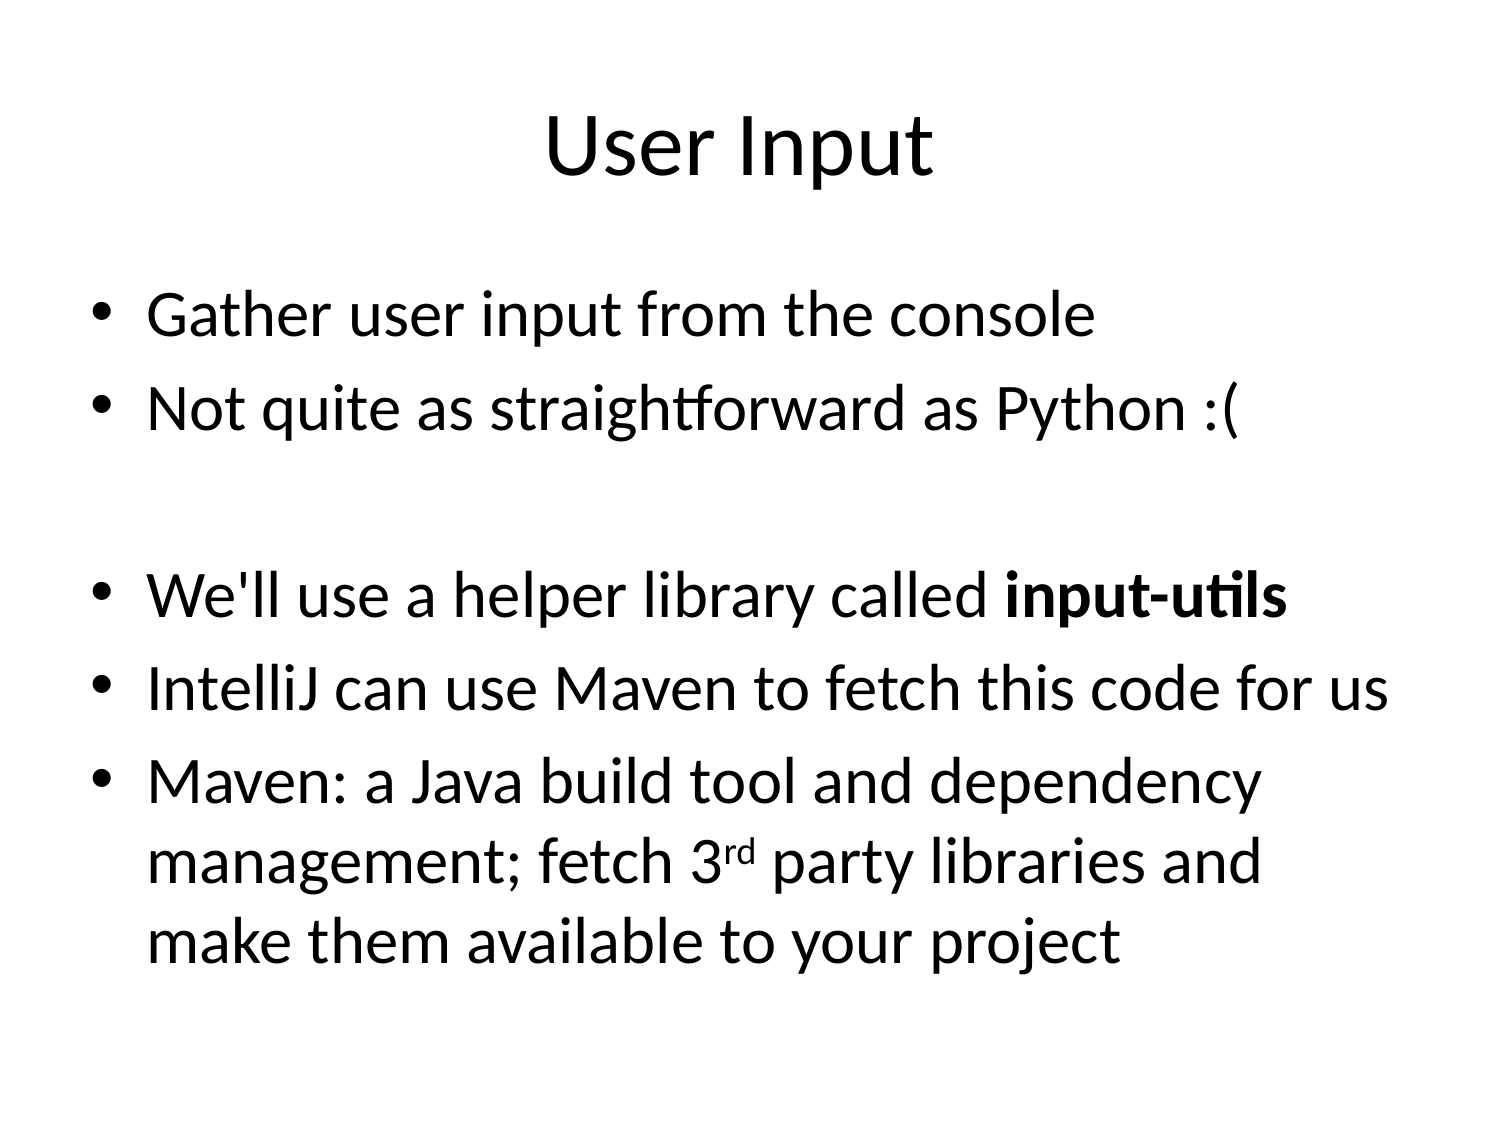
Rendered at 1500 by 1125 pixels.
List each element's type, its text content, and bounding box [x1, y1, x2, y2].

title User Input [75, 45, 1425, 233]
list Gather user input from the console Not quite as straightforward as Python :( We'll use a helper library called input-utils IntelliJ can use Maven to fetch this code for us Maven: a Java build tool and dependency management; fetch 3rd party libraries and make them available to your project [75, 262, 1425, 1005]
